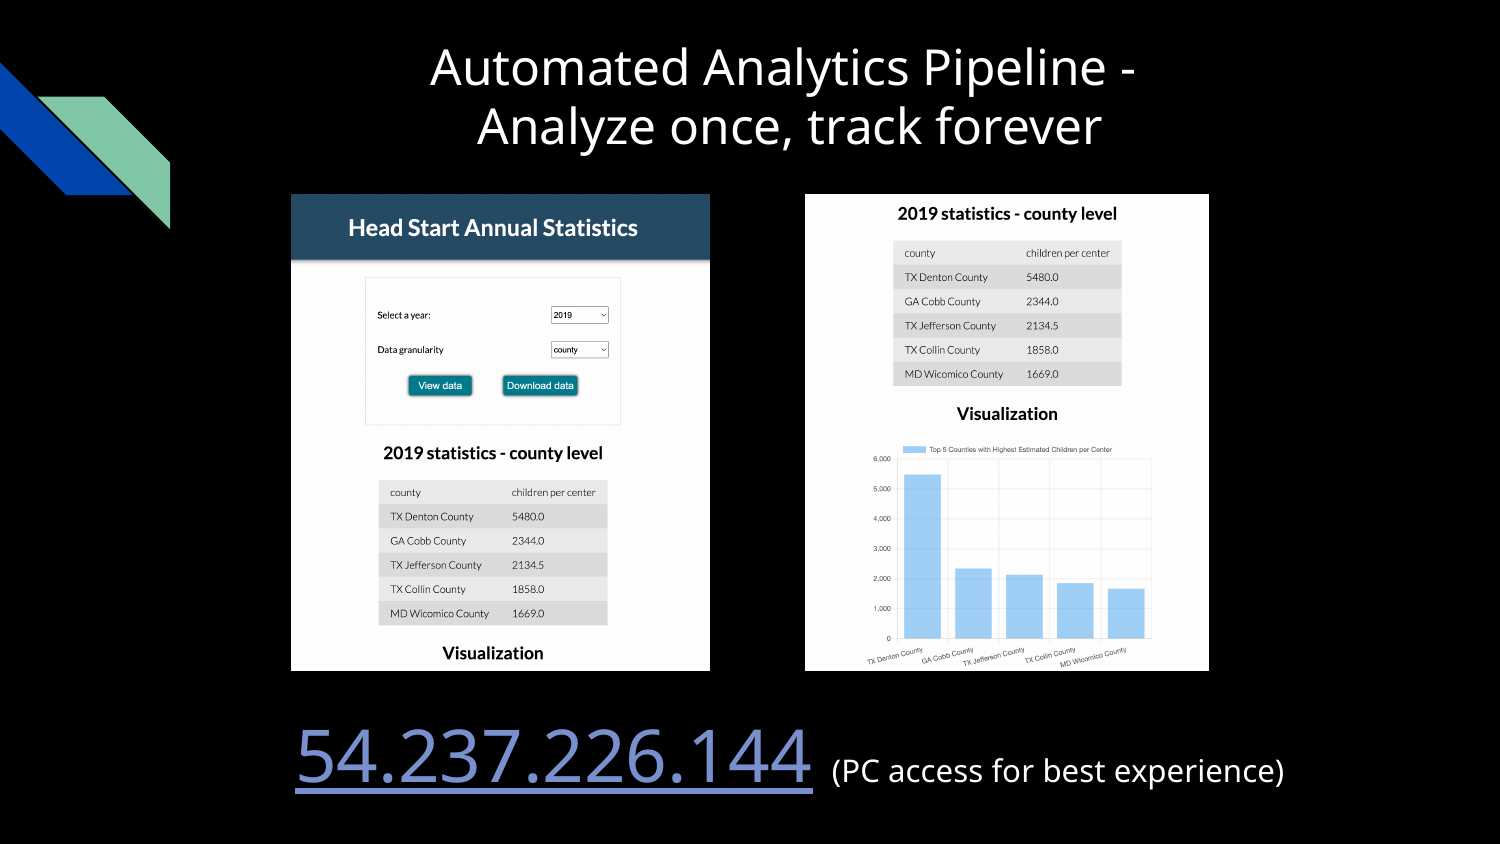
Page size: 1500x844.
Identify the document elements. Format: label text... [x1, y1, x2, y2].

title Automated Analytics Pipeline - Analyze once, track forever [212, 20, 1368, 171]
text_box 54.237.226.144 (PC access for best experience) [276, 694, 1305, 825]
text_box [291, 194, 1209, 672]
